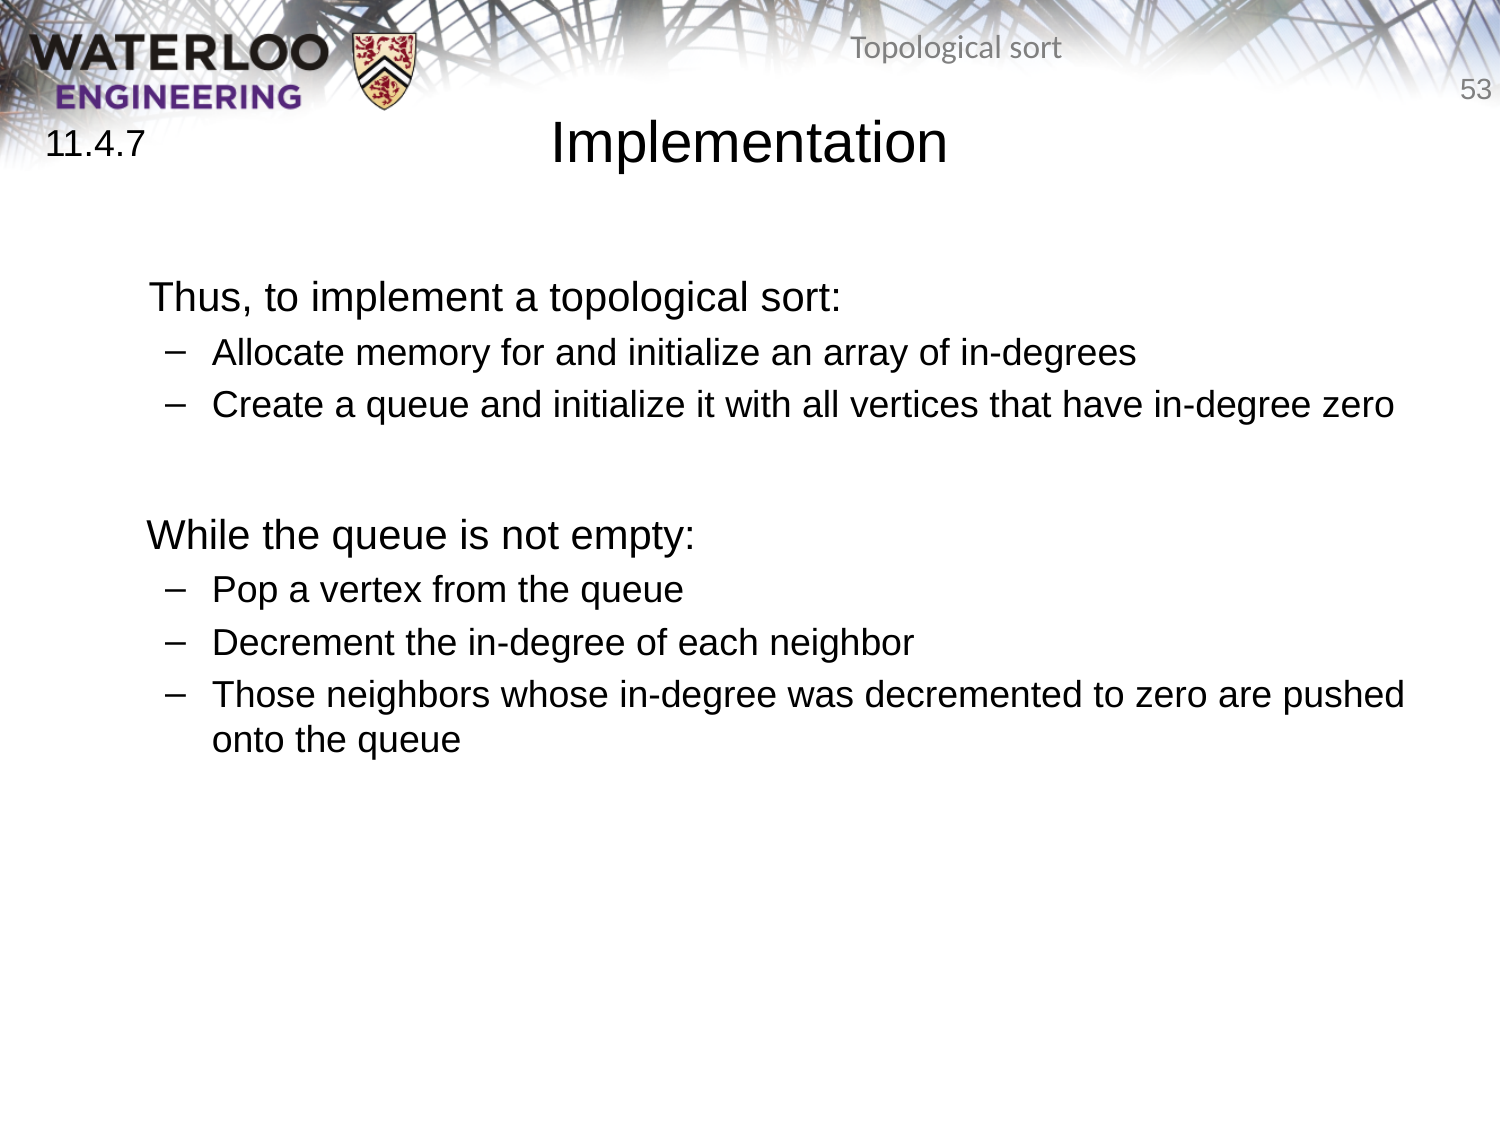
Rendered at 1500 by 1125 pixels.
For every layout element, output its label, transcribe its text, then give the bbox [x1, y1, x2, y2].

text_box 11.4.7 [30, 111, 162, 172]
title Implementation [74, 44, 1426, 233]
list Thus, to implement a topological sort: Allocate memory for and initialize an array of in-degrees Create a queue and initialize it with all vertices that have in-degree zero While the queue is not empty: Pop a vertex from the queue Decrement the in-degree of each neighbor Those neighbors whose in-degree was decremented to zero are pushed onto the queue [74, 262, 1426, 1006]
picture [0, 0, 1500, 1125]
